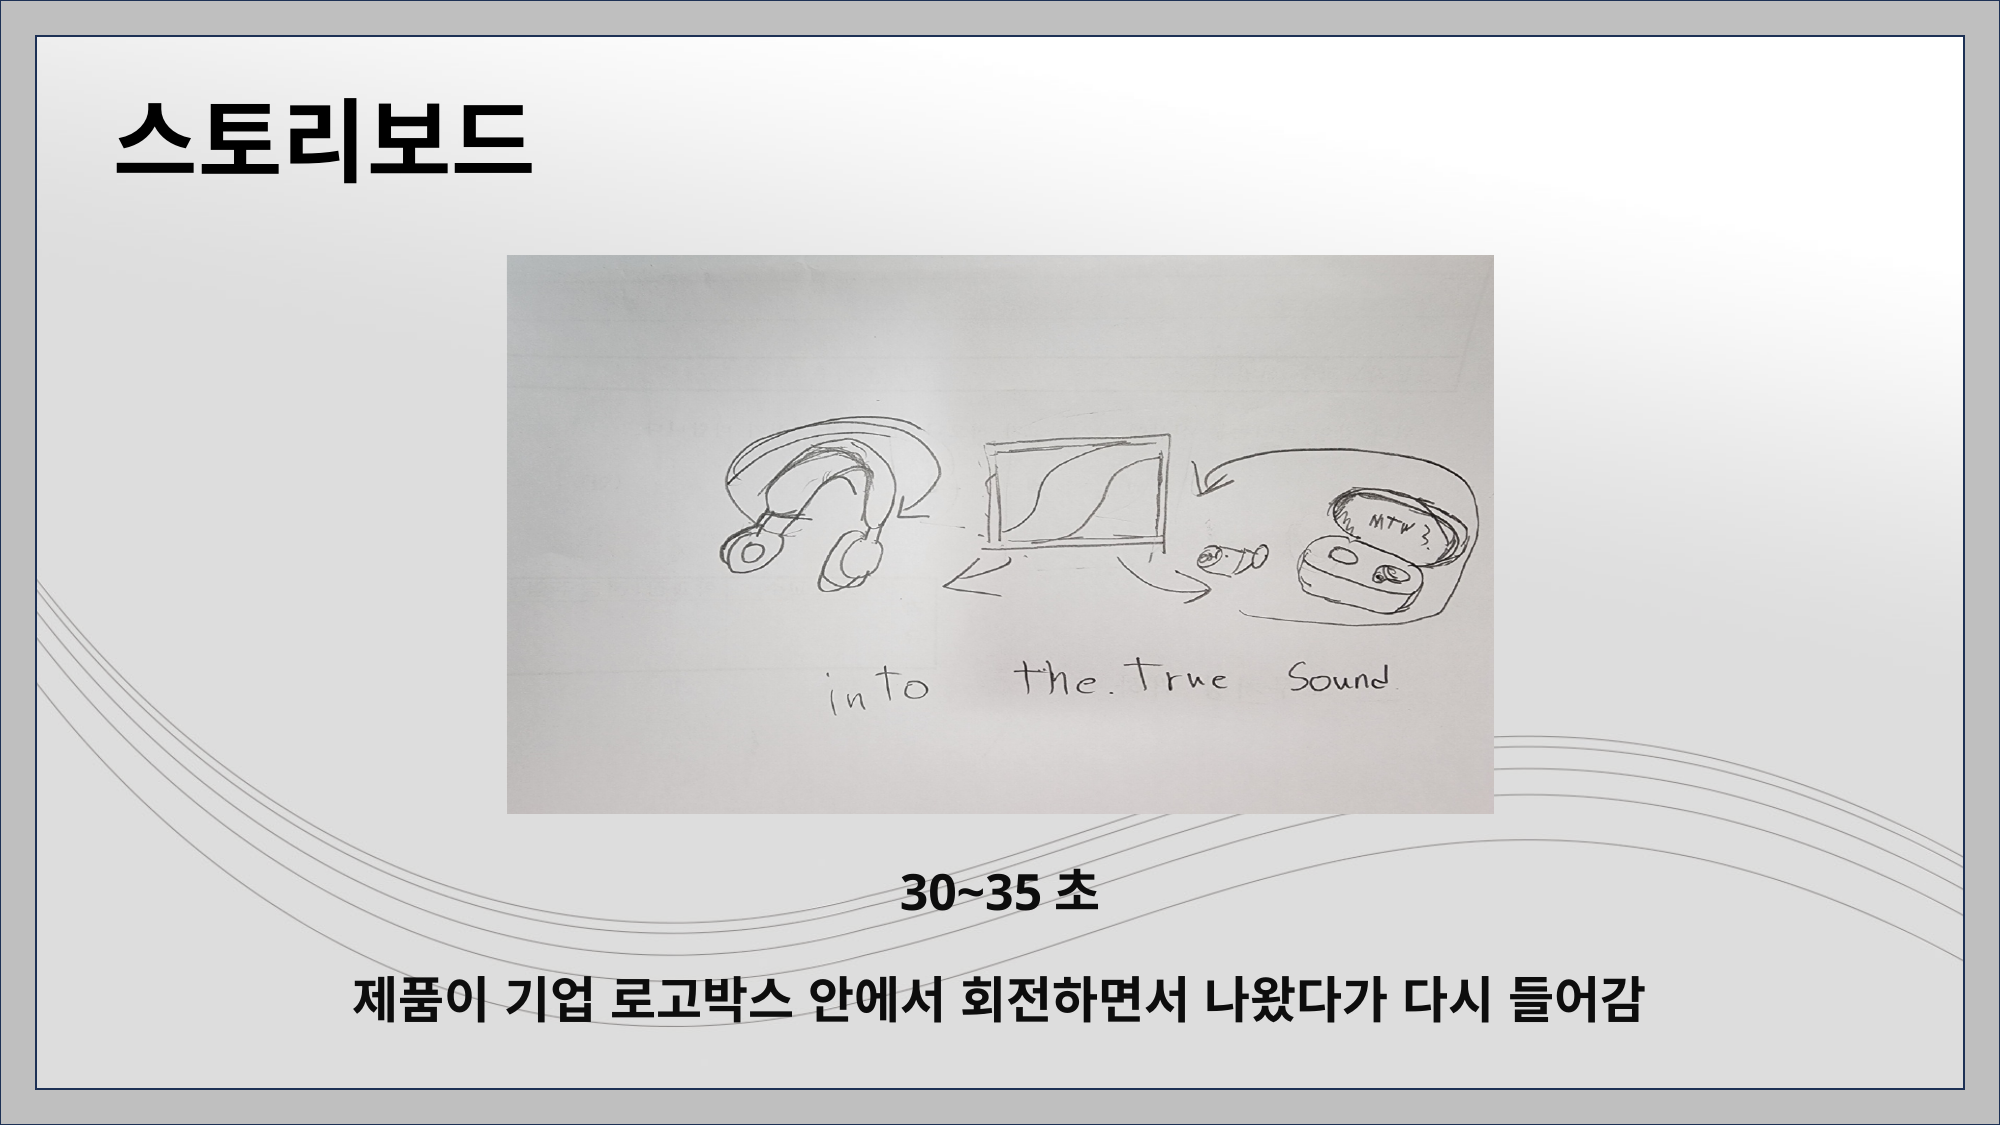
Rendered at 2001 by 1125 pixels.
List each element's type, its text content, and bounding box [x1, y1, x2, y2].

text_box 스토리보드 [99, 37, 1824, 255]
text_box [0, 0, 2000, 1125]
title 30~35초 제품이 기업 로고박스 안에서 회전하면서 나왔다가 다시 들어감 [137, 839, 1863, 1057]
picture [508, 40, 1494, 1029]
